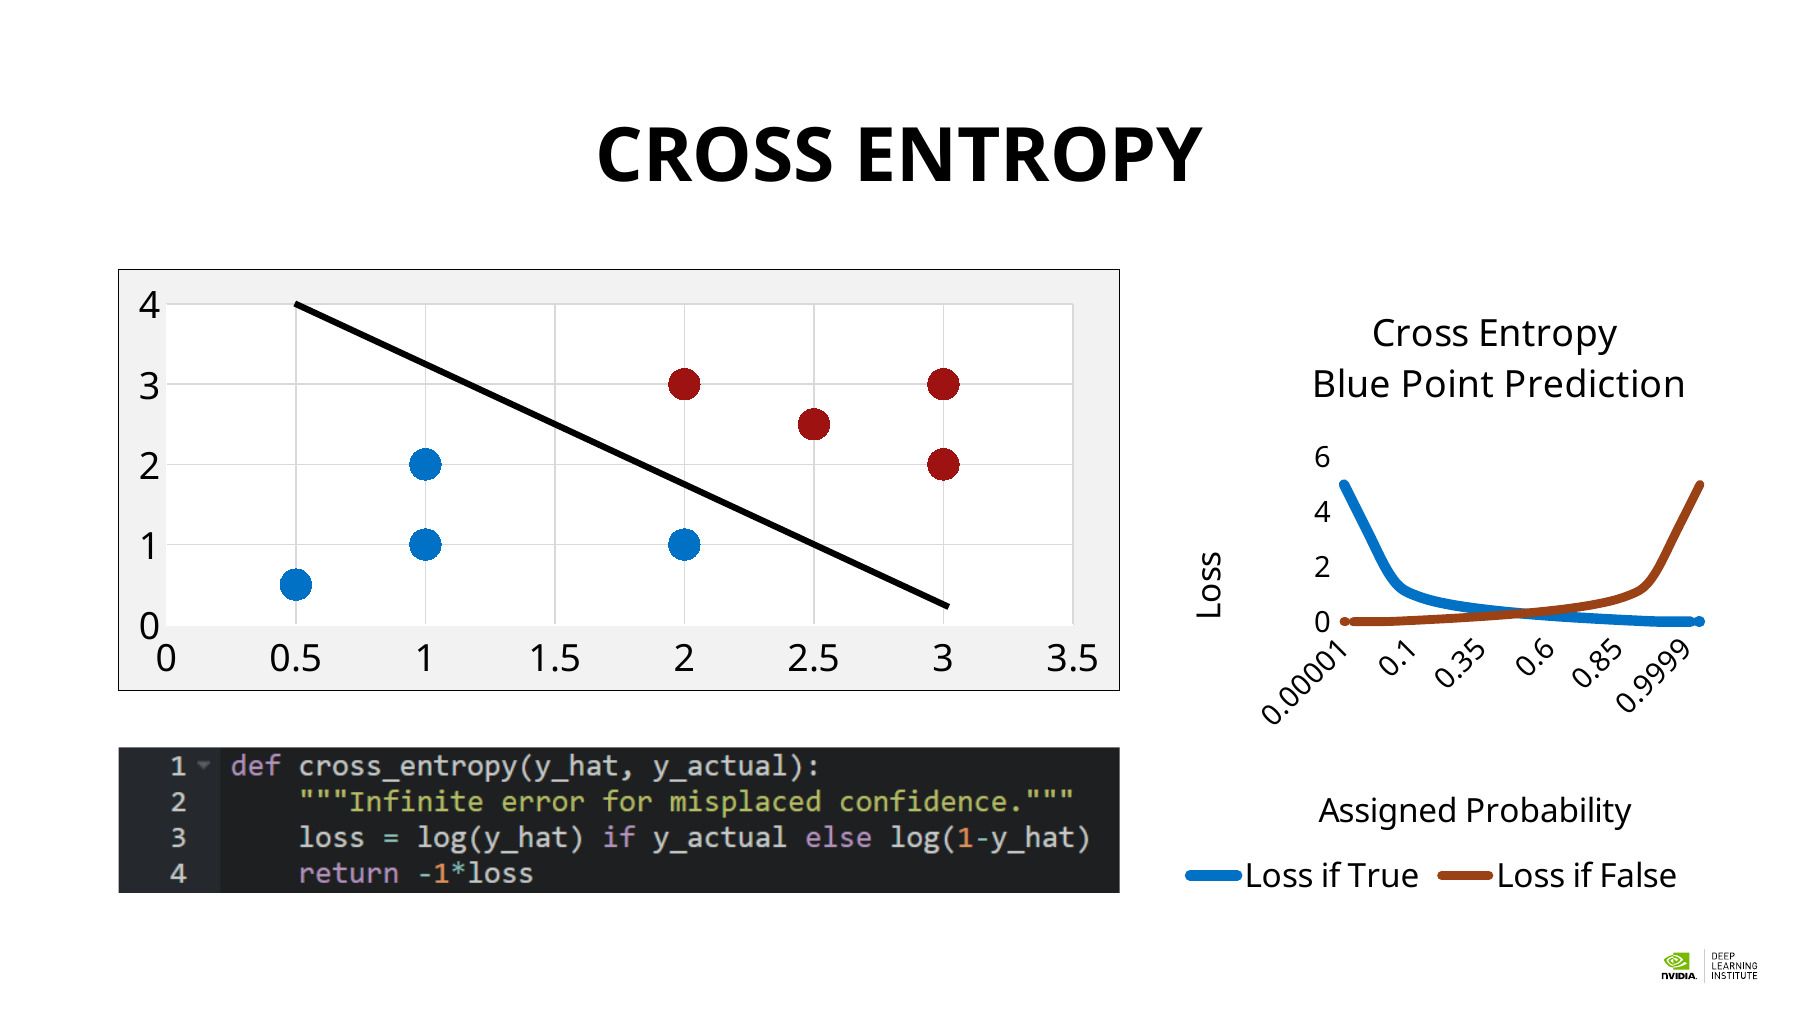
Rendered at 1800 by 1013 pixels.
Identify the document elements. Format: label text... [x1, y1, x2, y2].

title Cross Entropy [81, 108, 1719, 206]
chart [1149, 277, 1719, 905]
picture [118, 747, 1120, 894]
chart [118, 269, 1120, 691]
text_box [294, 303, 949, 608]
